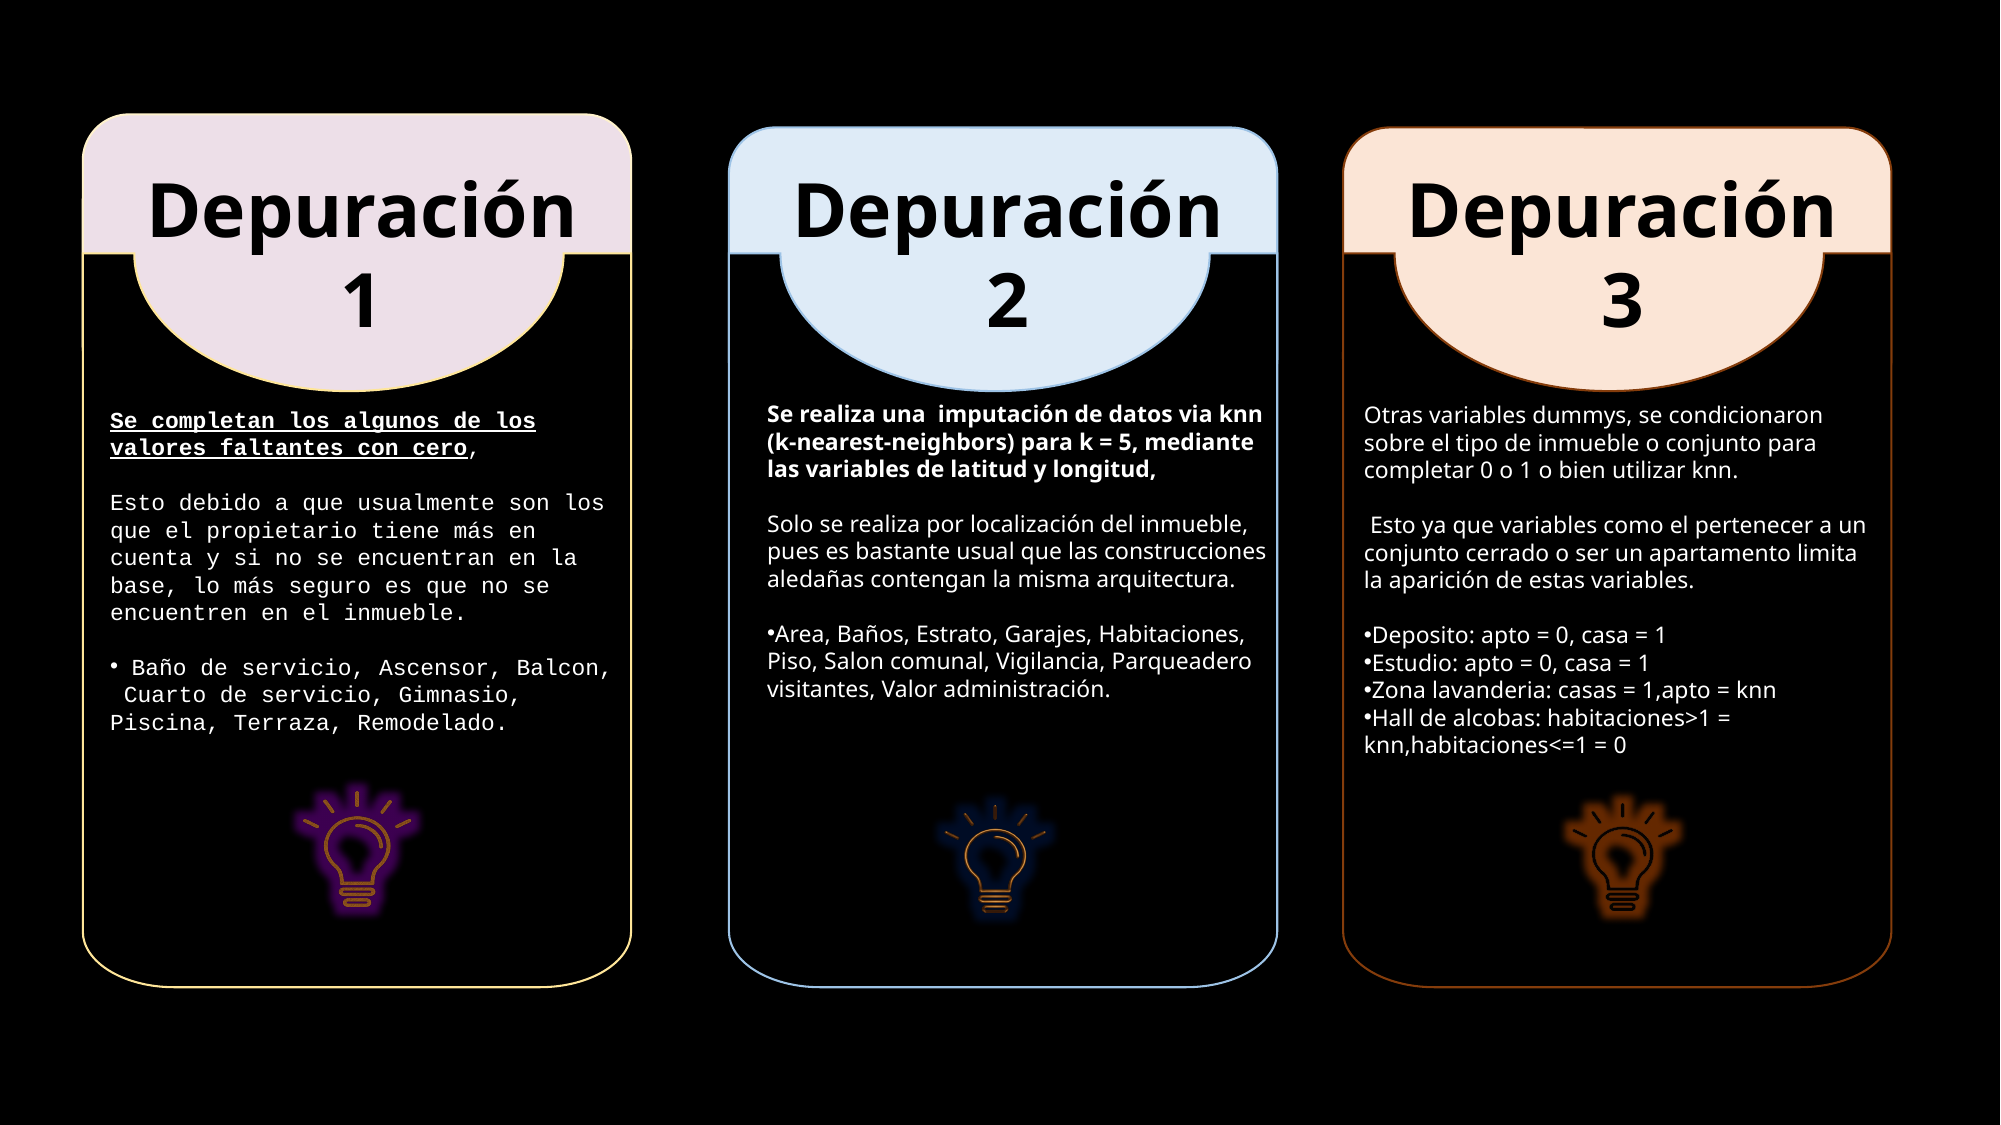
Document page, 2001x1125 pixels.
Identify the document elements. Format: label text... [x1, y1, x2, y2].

text_box [81, 113, 633, 252]
text_box [848, 351, 1142, 390]
picture [934, 805, 1056, 913]
text_box Depuración 3 [1362, 155, 1883, 351]
text_box [727, 126, 1279, 252]
picture [1562, 803, 1683, 911]
text_box Se realiza una imputación de datos via knn (k-nearest-neighbors) para k = 5, mediante las variables de latitud y longitud, Solo se realiza por localización del inmueble, pues es bastante usual que las construcciones aledañas contengan la misma arquitectura. Area, Baños, Estrato, Garajes, Habitaciones, Piso, Salon comunal, Vigilancia, Parqueadero visitantes, Valor administración. [752, 392, 1287, 709]
text_box [1342, 252, 1893, 989]
text_box [81, 252, 633, 989]
picture [292, 791, 422, 907]
text_box [727, 252, 1279, 989]
text_box Depuración 1 [101, 155, 623, 351]
text_box Depuración 2 [747, 155, 1269, 351]
text_box [1342, 126, 1893, 252]
text_box [1462, 351, 1757, 390]
text_box Otras variables dummys, se condicionaron sobre el tipo de inmueble o conjunto para completar 0 o 1 o bien utilizar knn. Esto ya que variables como el pertenecer a un conjunto cerrado o ser un apartamento limita la aparición de estas variables. Deposito: apto = 0, casa = 1 Estudio: apto = 0, casa = 1 Zona lavanderia: casas = 1,apto = knn Hall de alcobas: habitaciones>1 = knn,habitaciones<=1 = 0 [1349, 393, 1884, 766]
text_box Se completan los algunos de los valores faltantes con cero, Esto debido a que usualmente son los que el propietario tiene más en cuenta y si no se encuentran en la base, lo más seguro es que no se encuentren en el inmueble. Baño de servicio, Ascensor, Balcon, Cuarto de servicio, Gimnasio, Piscina, Terraza, Remodelado. [95, 397, 630, 743]
text_box [202, 351, 496, 390]
